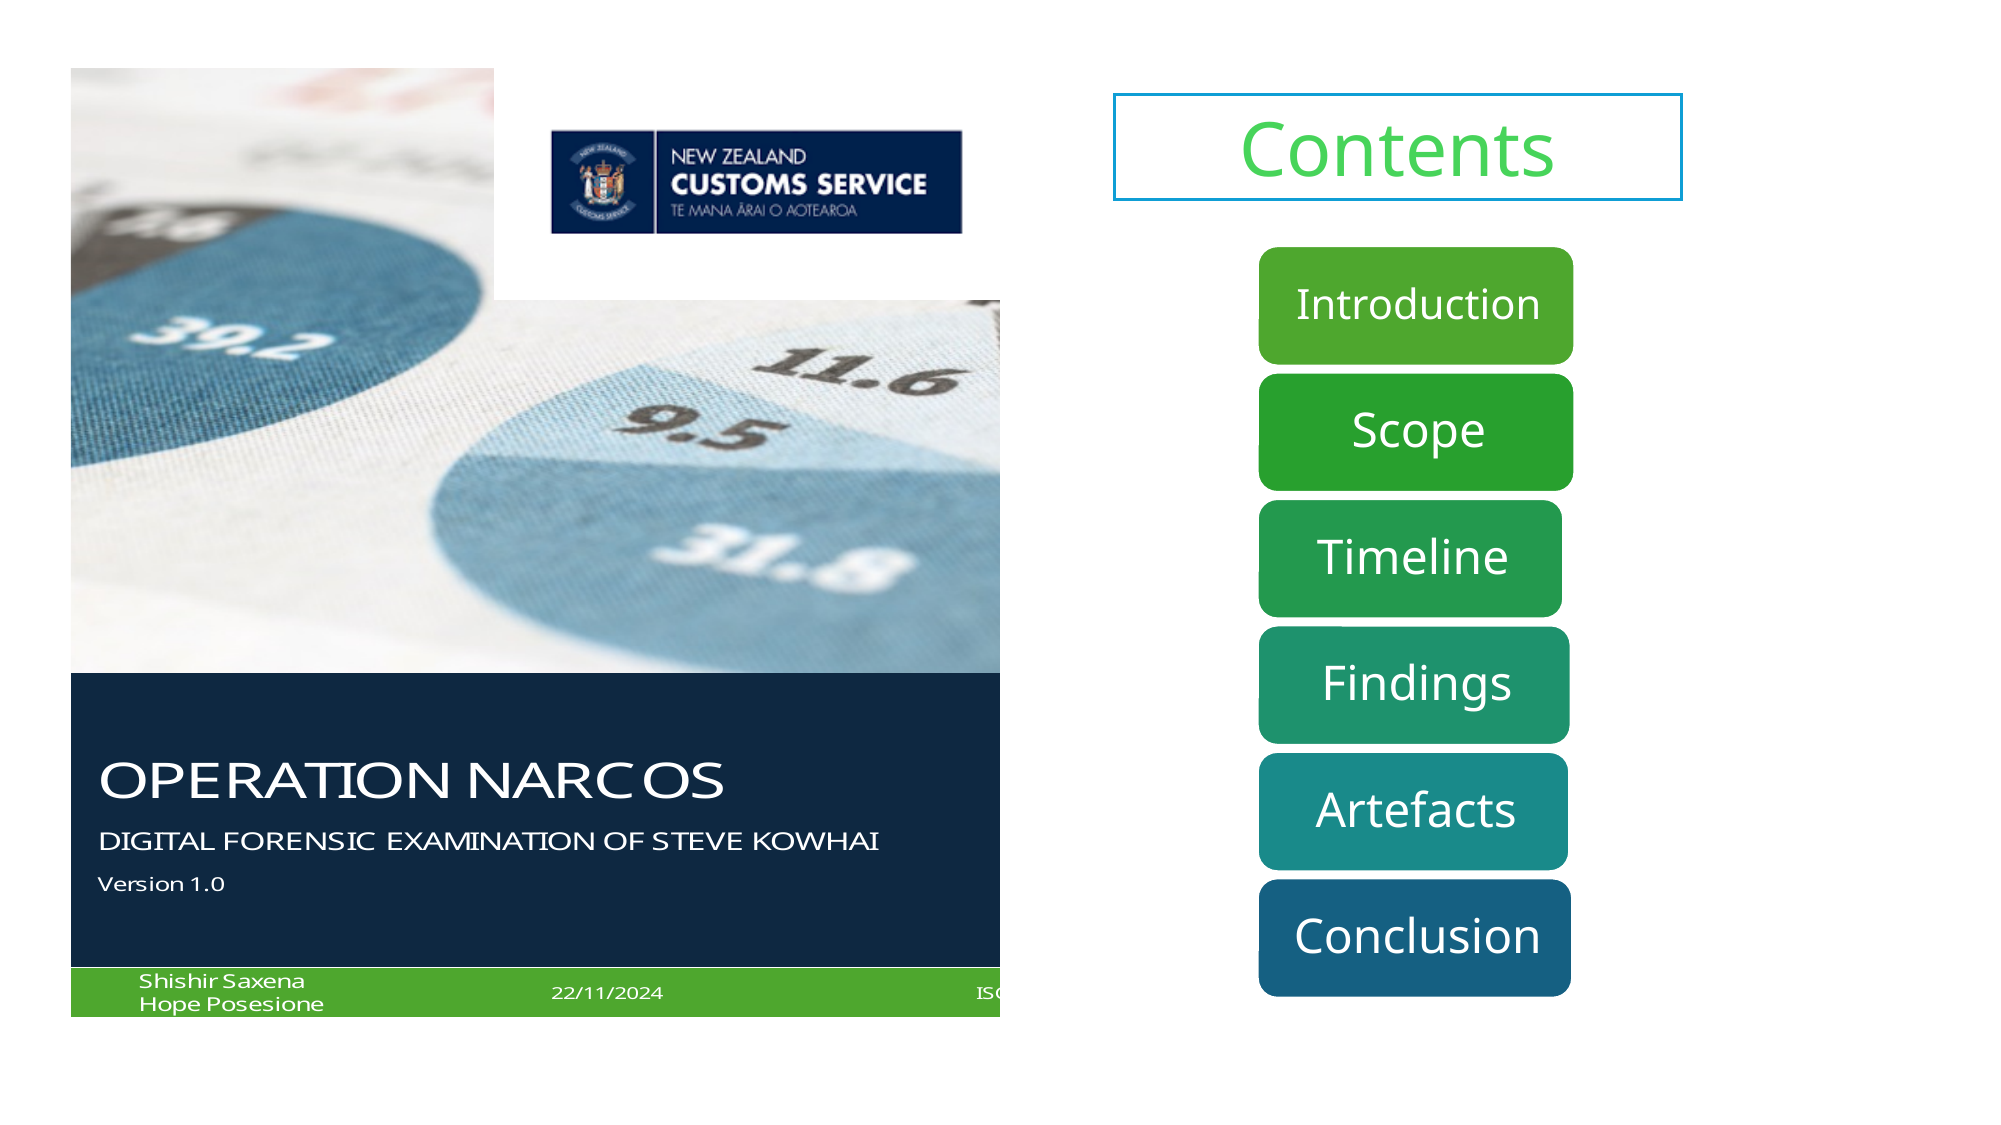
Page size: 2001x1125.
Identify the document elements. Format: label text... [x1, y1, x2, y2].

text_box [0, 0, 1001, 1019]
text_box Contents [1113, 93, 1683, 201]
picture [494, 64, 1020, 301]
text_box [1075, 244, 1757, 999]
